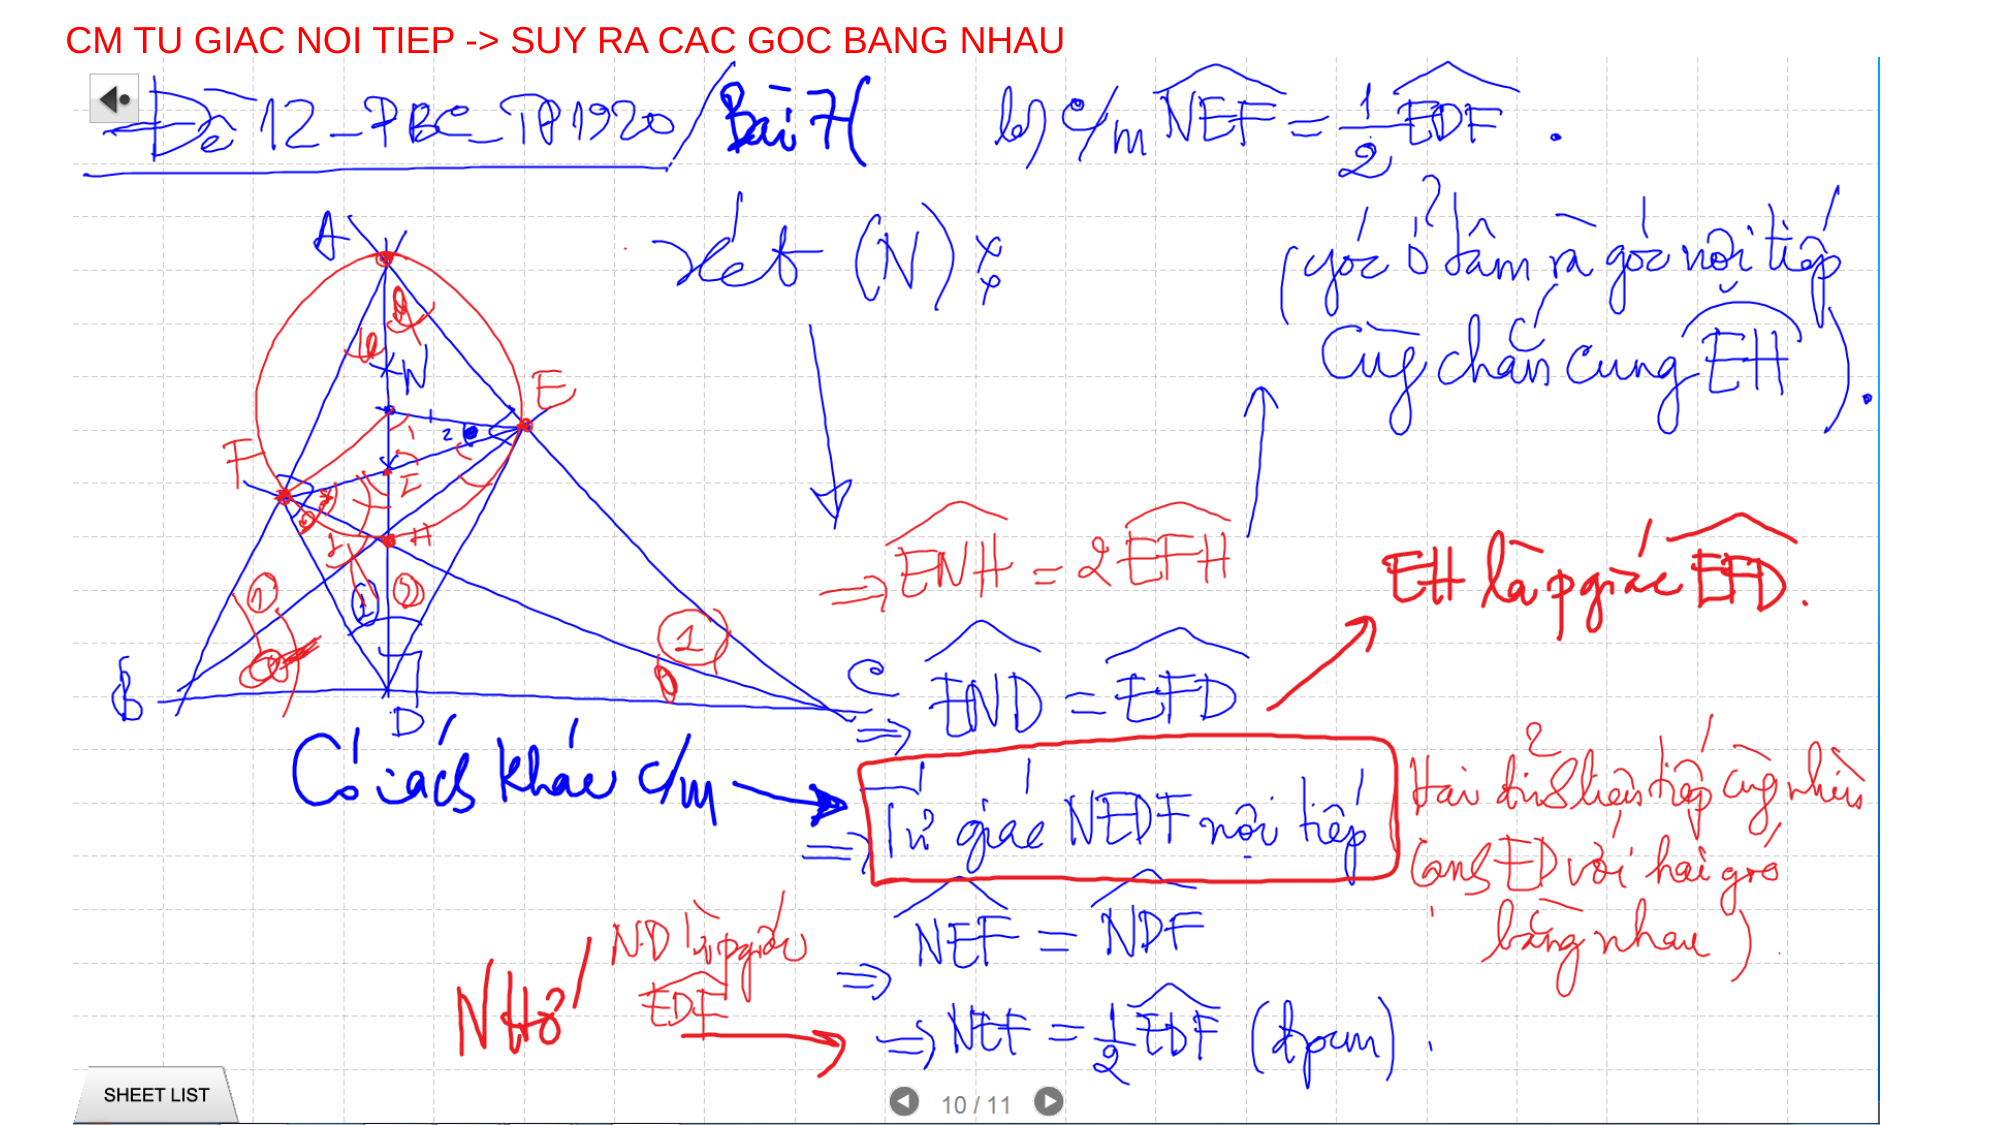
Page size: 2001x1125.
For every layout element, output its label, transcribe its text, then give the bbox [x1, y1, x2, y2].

picture [73, 57, 1880, 1125]
text_box CM TU GIAC NOI TIEP -> SUY RA CAC GOC BANG NHAU [50, 8, 1650, 68]
